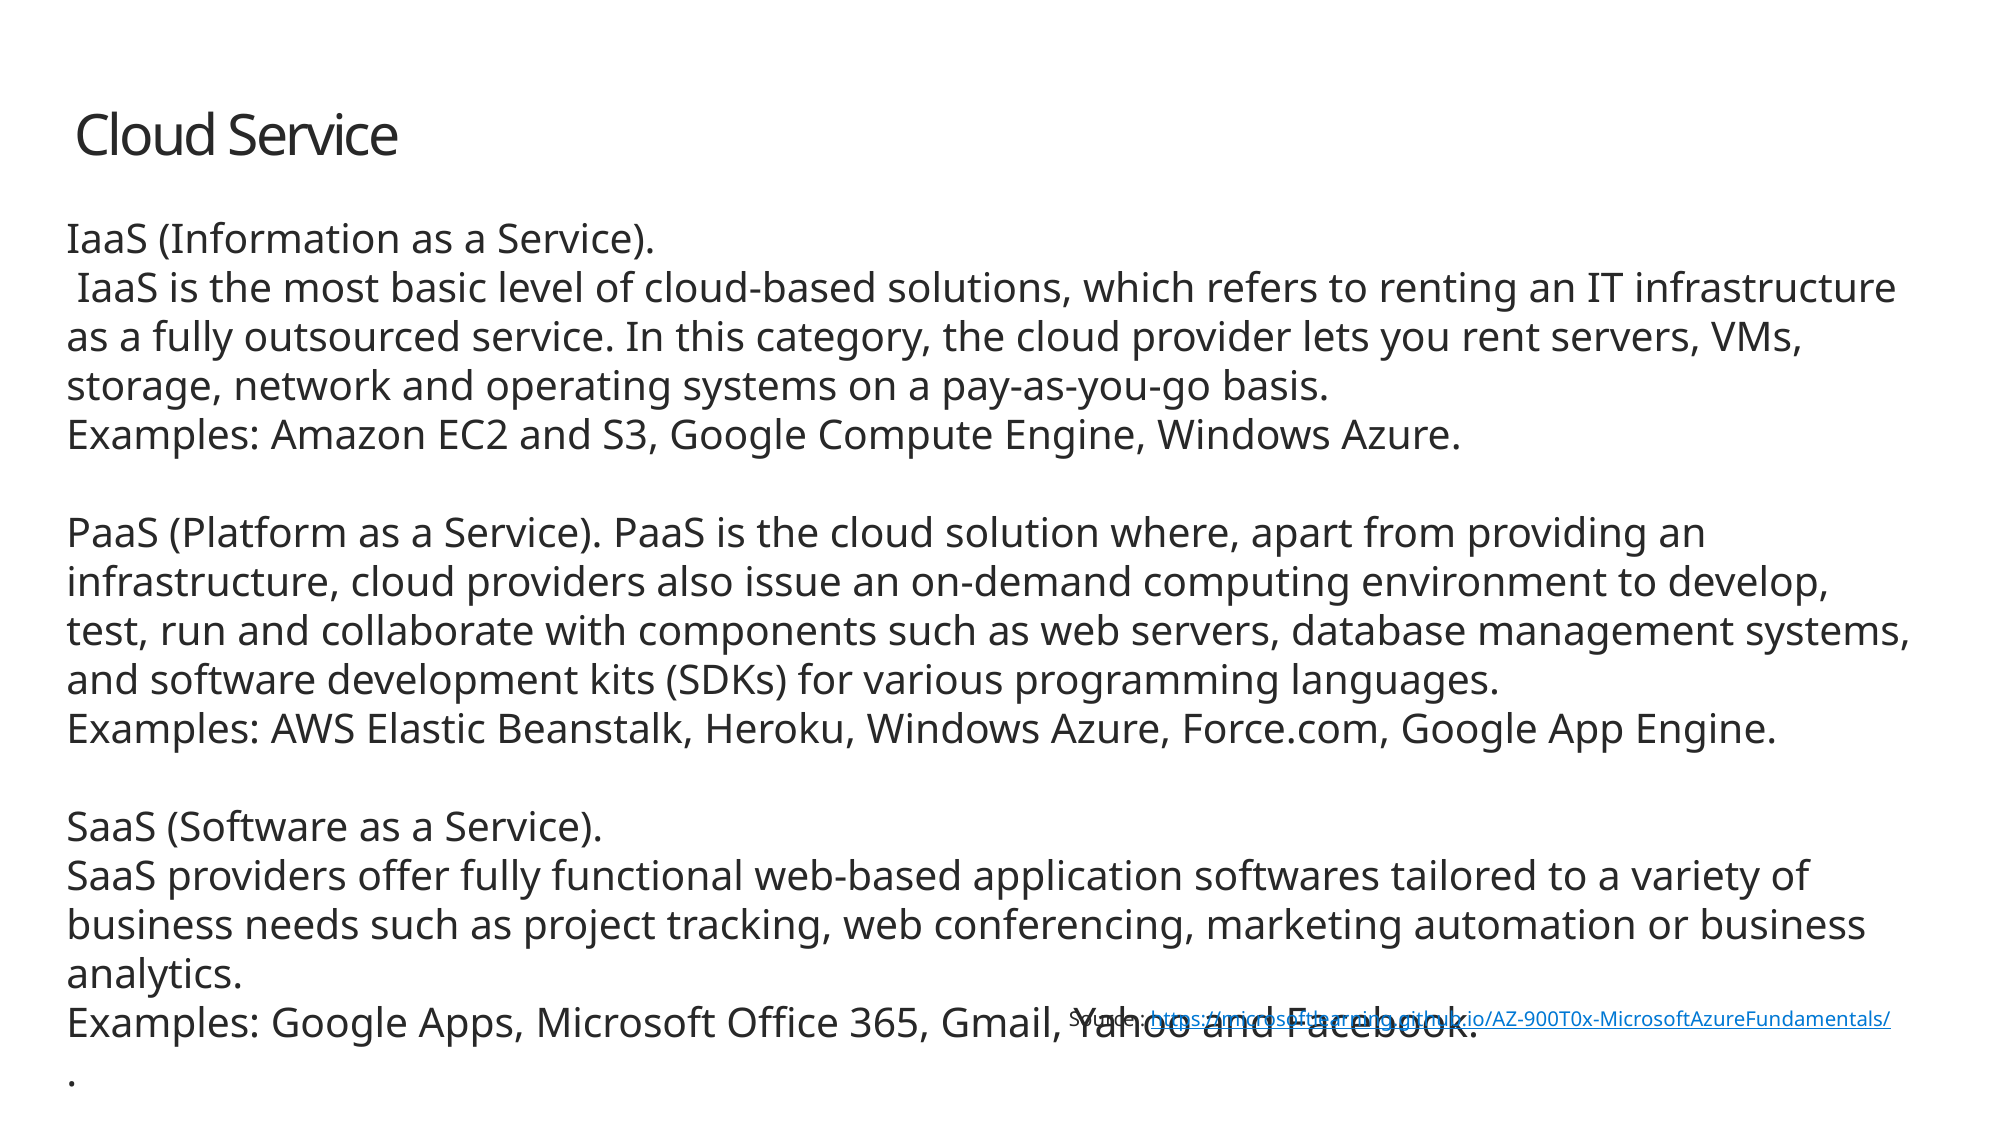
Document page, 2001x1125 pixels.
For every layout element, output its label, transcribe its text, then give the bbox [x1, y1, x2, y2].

text_box Source : https://microsoftlearning.github.io/AZ-900T0x-MicrosoftAzureFundamentals/ [1068, 1009, 1922, 1059]
list IaaS (Information as a Service). IaaS is the most basic level of cloud-based solutions, which refers to renting an IT infrastructure as a fully outsourced service. In this category, the cloud provider lets you rent servers, VMs, storage, network and operating systems on a pay-as-you-go basis. Examples: Amazon EC2 and S3, Google Compute Engine, Windows Azure. PaaS (Platform as a Service). PaaS is the cloud solution where, apart from providing an infrastructure, cloud providers also issue an on-demand computing environment to develop, test, run and collaborate with components such as web servers, database management systems, and software development kits (SDKs) for various programming languages. Examples: AWS Elastic Beanstalk, Heroku, Windows Azure, Force.com, Google App Engine. SaaS (Software as a Service). SaaS providers offer fully functional web-based application softwares tailored to a variety of business needs such as project tracking, web conferencing, marketing automation or business analytics. Examples: Google Apps, Microsoft Office 365, Gmail, Yahoo and Facebook. . [66, 212, 1922, 1125]
title Cloud Service [74, 101, 1930, 168]
